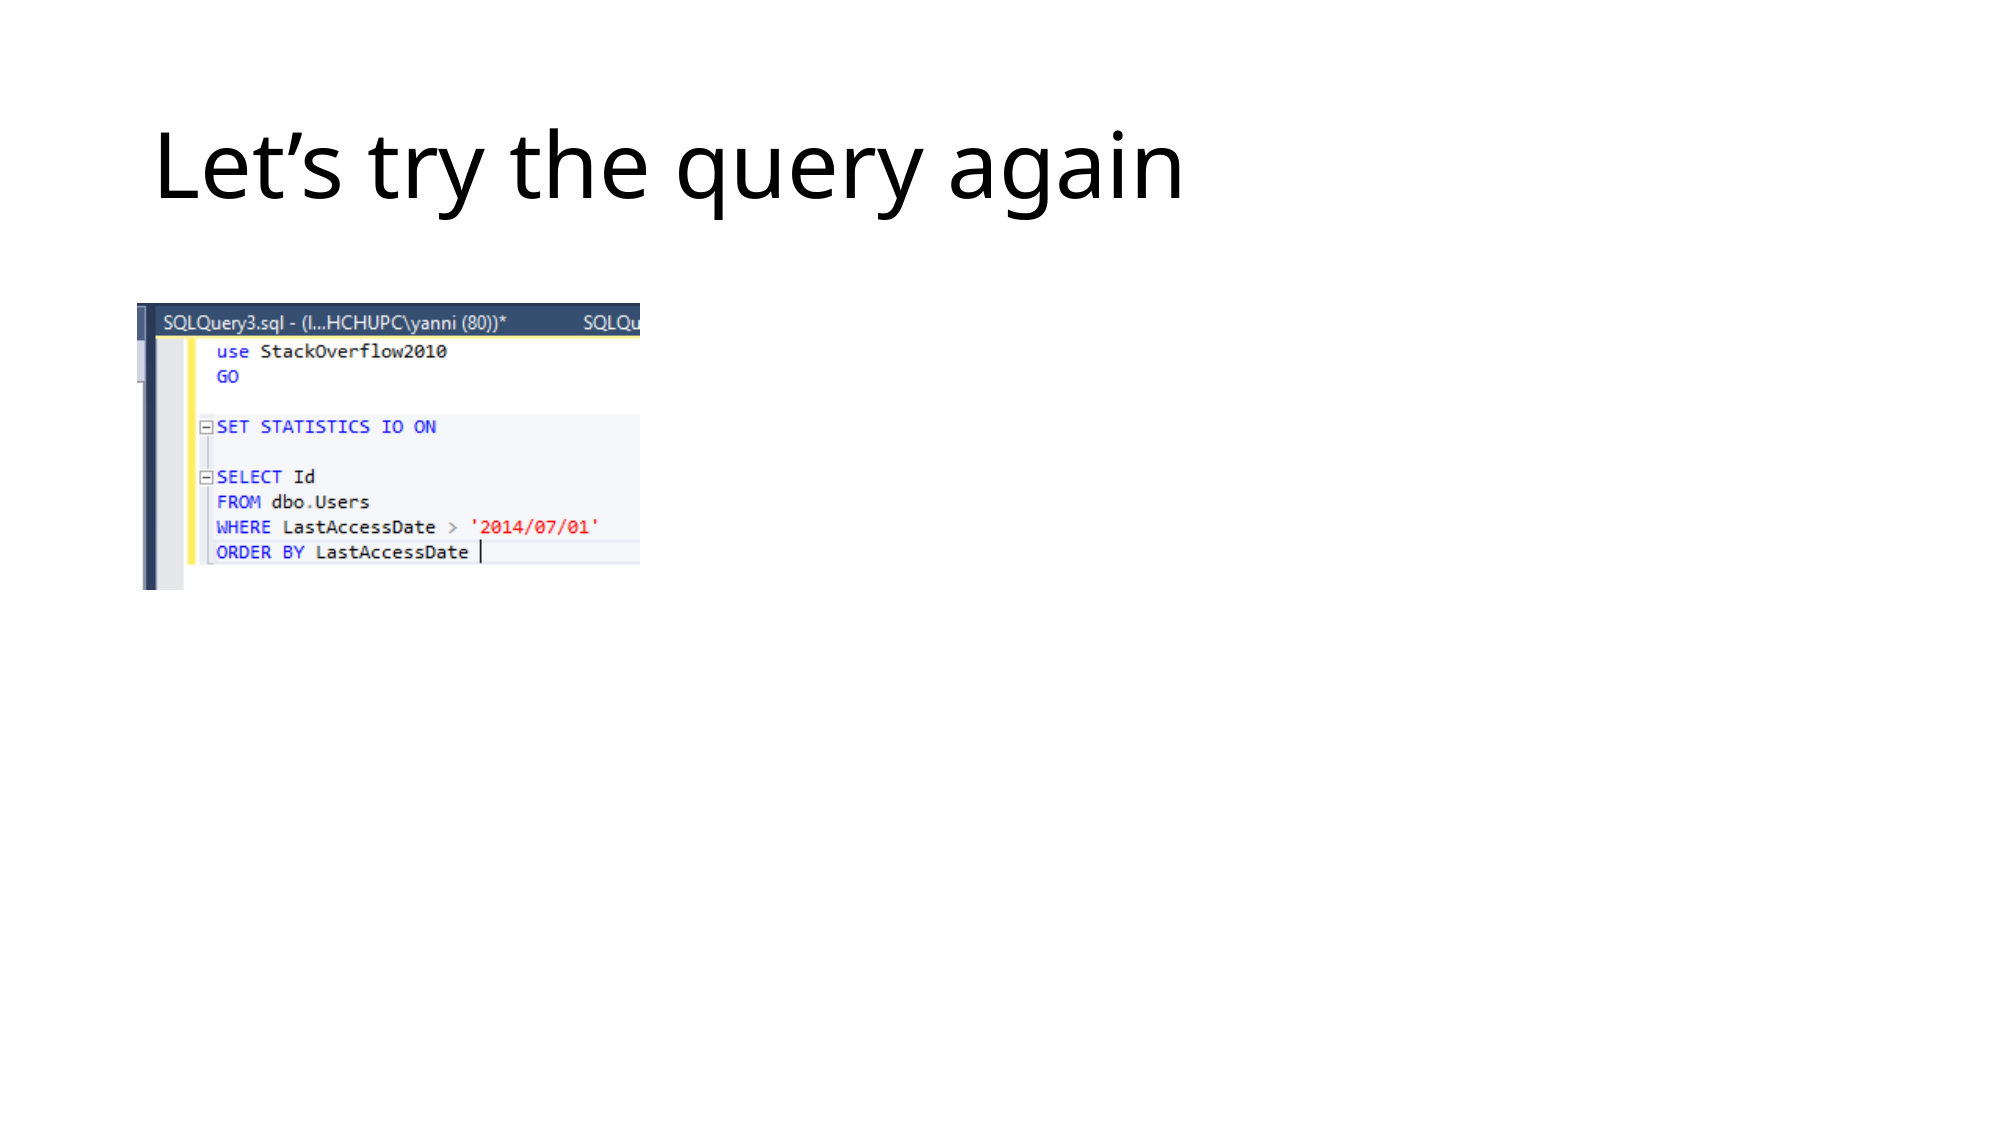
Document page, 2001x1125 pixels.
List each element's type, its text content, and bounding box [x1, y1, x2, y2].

title Let’s try the query again [137, 59, 1863, 278]
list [136, 303, 640, 591]
